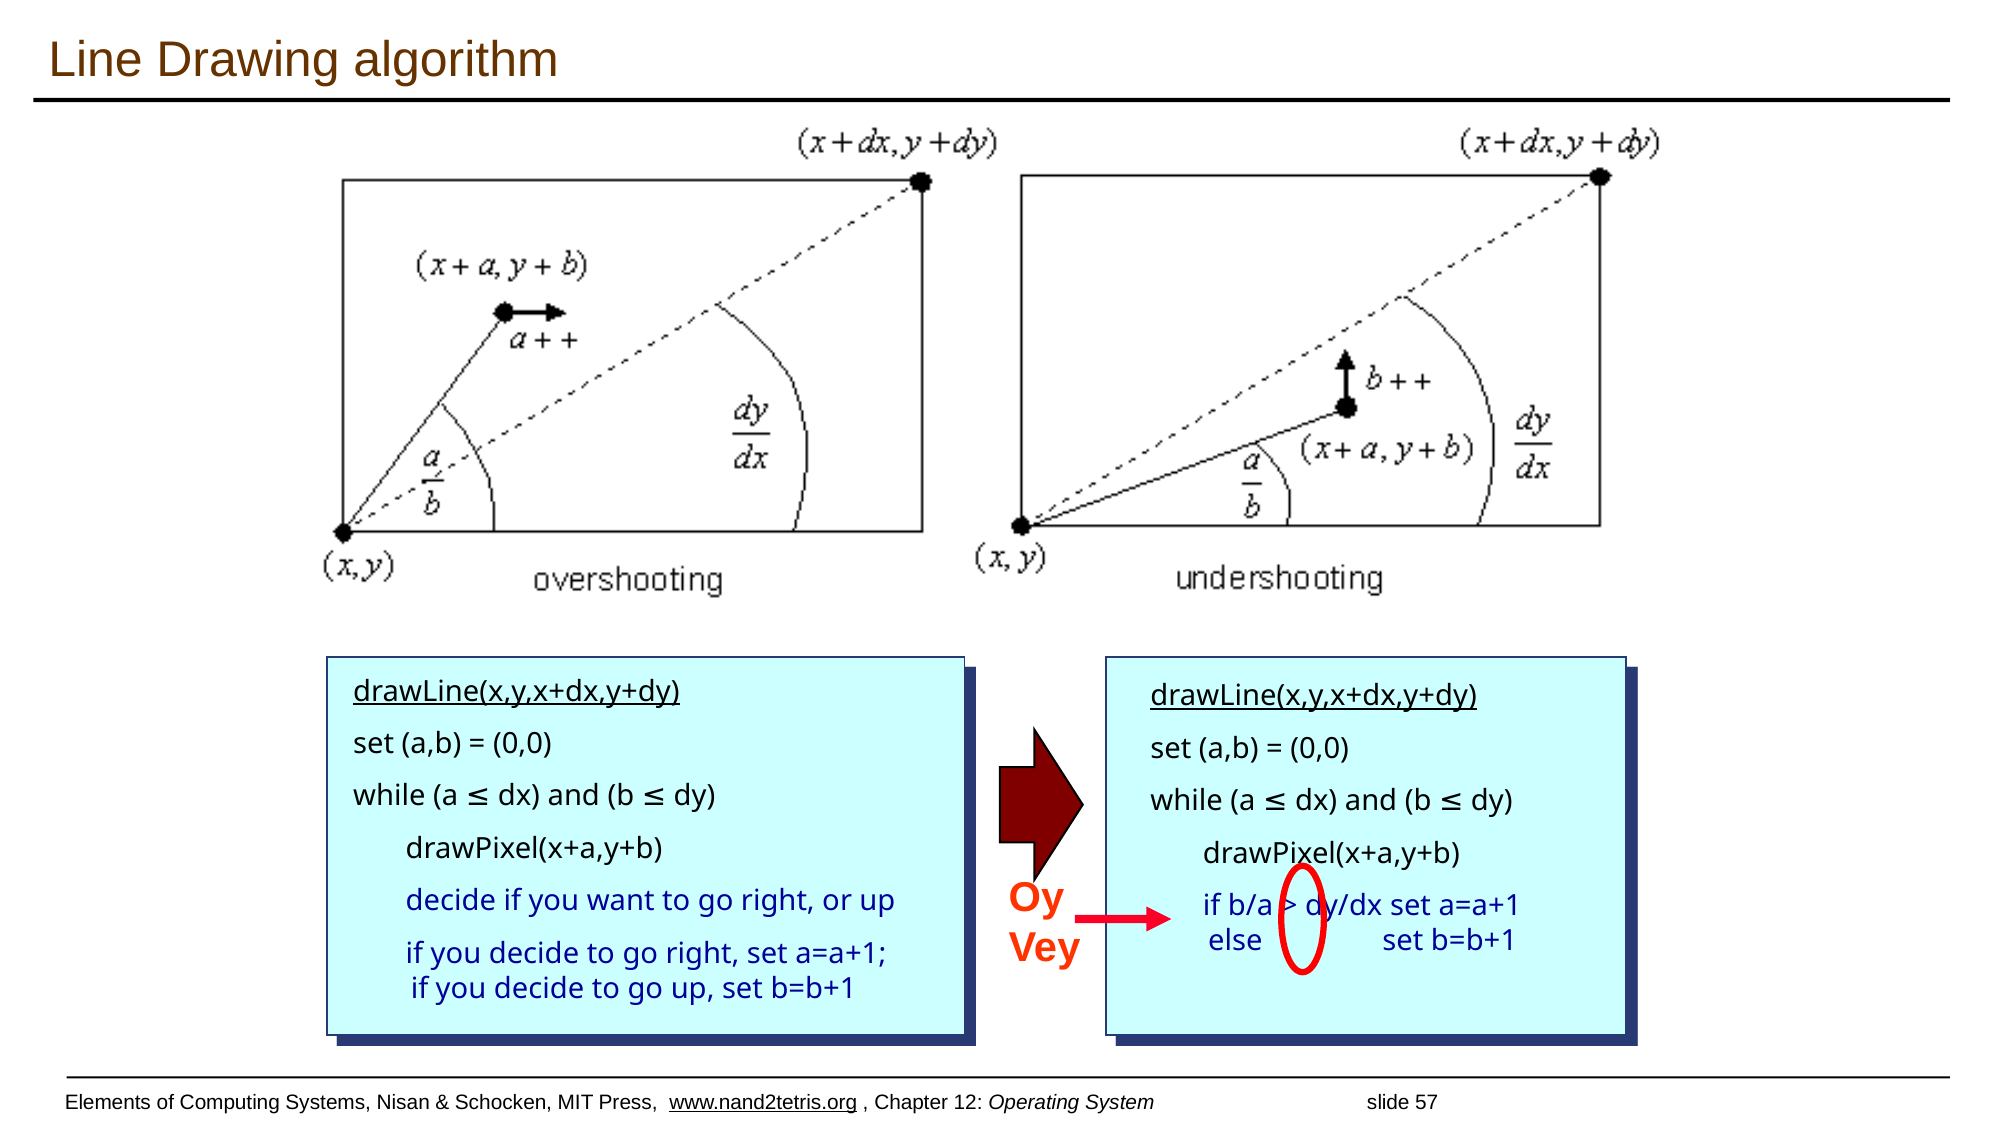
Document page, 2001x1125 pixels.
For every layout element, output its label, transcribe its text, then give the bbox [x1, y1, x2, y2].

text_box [993, 862, 1325, 1000]
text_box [279, 656, 965, 1036]
title Line Drawing algorithm [33, 12, 1950, 100]
picture [949, 124, 1688, 626]
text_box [287, 124, 948, 607]
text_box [999, 656, 1627, 1036]
